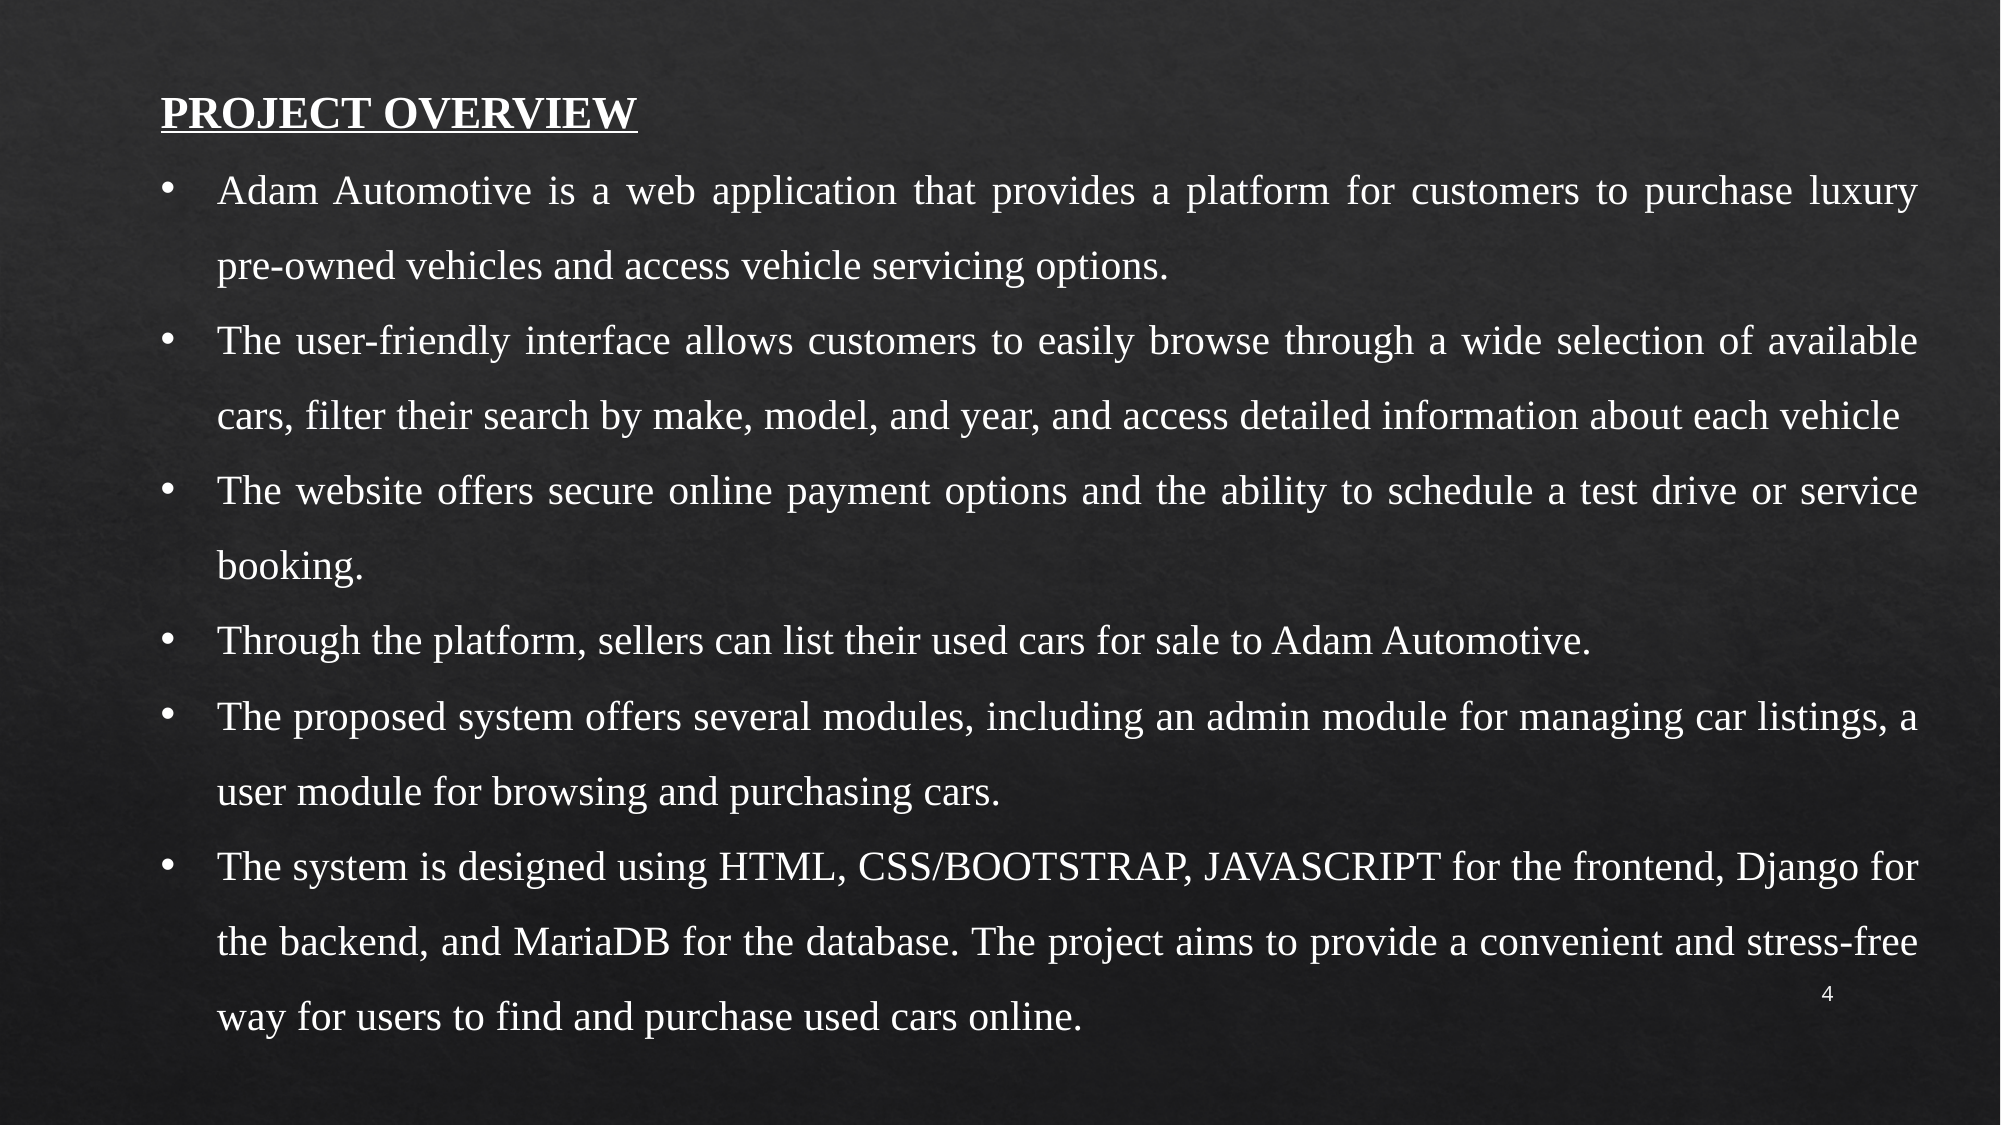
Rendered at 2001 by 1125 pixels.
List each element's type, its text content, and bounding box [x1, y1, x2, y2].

slide_number 4 [1724, 965, 1849, 1025]
text_box PROJECT OVERVIEW Adam Automotive is a web application that provides a platform for customers to purchase luxury pre-owned vehicles and access vehicle servicing options. The user-friendly interface allows customers to easily browse through a wide selection of available cars, filter their search by make, model, and year, and access detailed information about each vehicle The website offers secure online payment options and the ability to schedule a test drive or service booking. Through the platform, sellers can list their used cars for sale to Adam Automotive. The proposed system offers several modules, including an admin module for managing car listings, a user module for browsing and purchasing cars. The system is designed using HTML, CSS/BOOTSTRAP, JAVASCRIPT for the frontend, Django for the backend, and MariaDB for the database. The project aims to provide a convenient and stress-free way for users to find and purchase used cars online. [58, 47, 1938, 1125]
